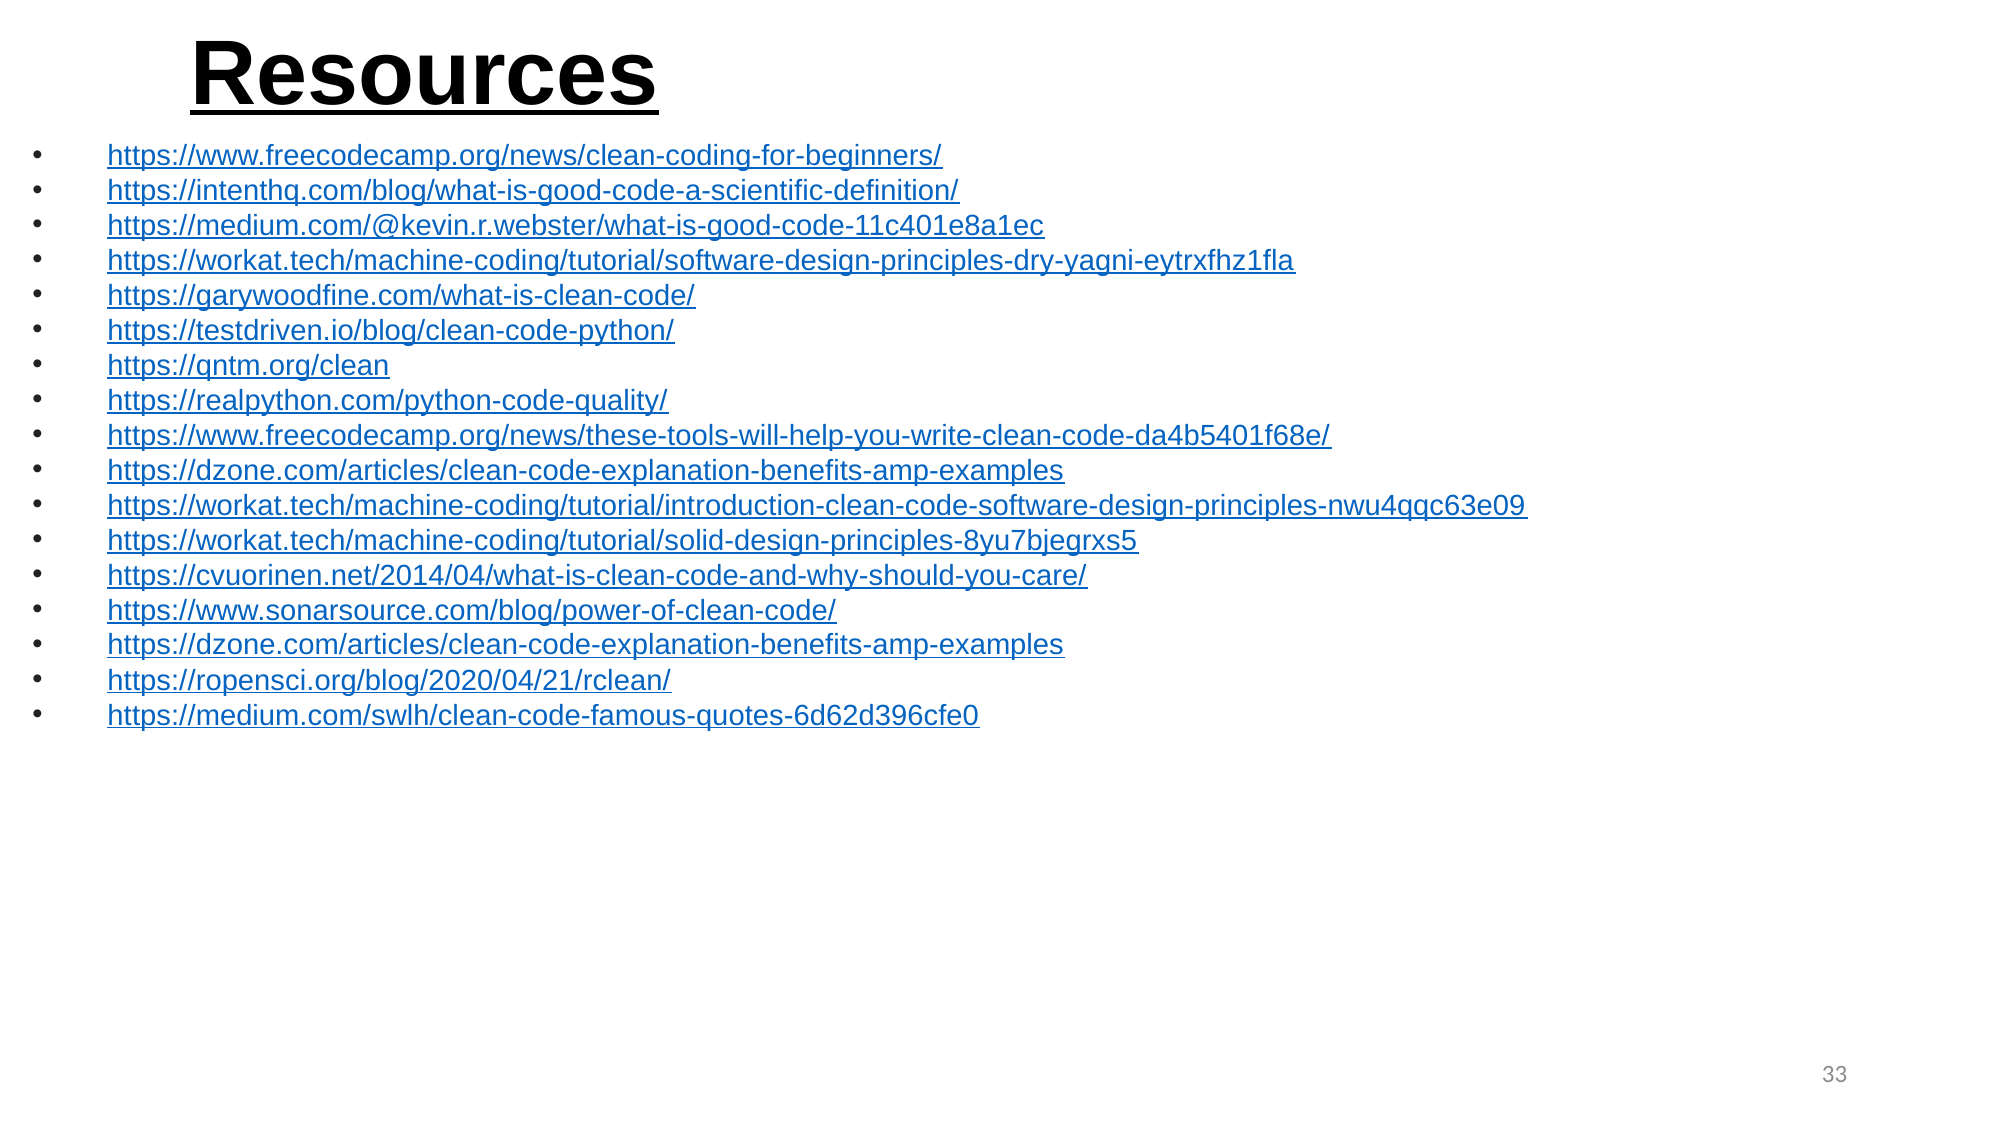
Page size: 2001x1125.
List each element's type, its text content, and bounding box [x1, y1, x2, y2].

slide_number 33 [1412, 1042, 1863, 1103]
text_box https://www.freecodecamp.org/news/clean-coding-for-beginners/ https://intenthq.com/blog/what-is-good-code-a-scientific-definition/ https://medium.com/@kevin.r.webster/what-is-good-code-11c401e8a1ec https://workat.tech/machine-coding/tutorial/software-design-principles-dry-yagni-eytrxfhz1fla https://garywoodfine.com/what-is-clean-code/ https://testdriven.io/blog/clean-code-python/ https://qntm.org/clean https://realpython.com/python-code-quality/ https://www.freecodecamp.org/news/these-tools-will-help-you-write-clean-code-da4b5401f68e/ https://dzone.com/articles/clean-code-explanation-benefits-amp-examples https://workat.tech/machine-coding/tutorial/introduction-clean-code-software-design-principles-nwu4qqc63e09 https://workat.tech/machine-coding/tutorial/solid-design-principles-8yu7bjegrxs5 https://cvuorinen.net/2014/04/what-is-clean-code-and-why-should-you-care/ https://www.sonarsource.com/blog/power-of-clean-code/ https://dzone.com/articles/clean-code-explanation-benefits-amp-examples https://ropensci.org/blog/2020/04/21/rclean/ https://medium.com/swlh/clean-code-famous-quotes-6d62d396cfe0 [17, 129, 1984, 983]
text_box Resources [175, 5, 675, 131]
